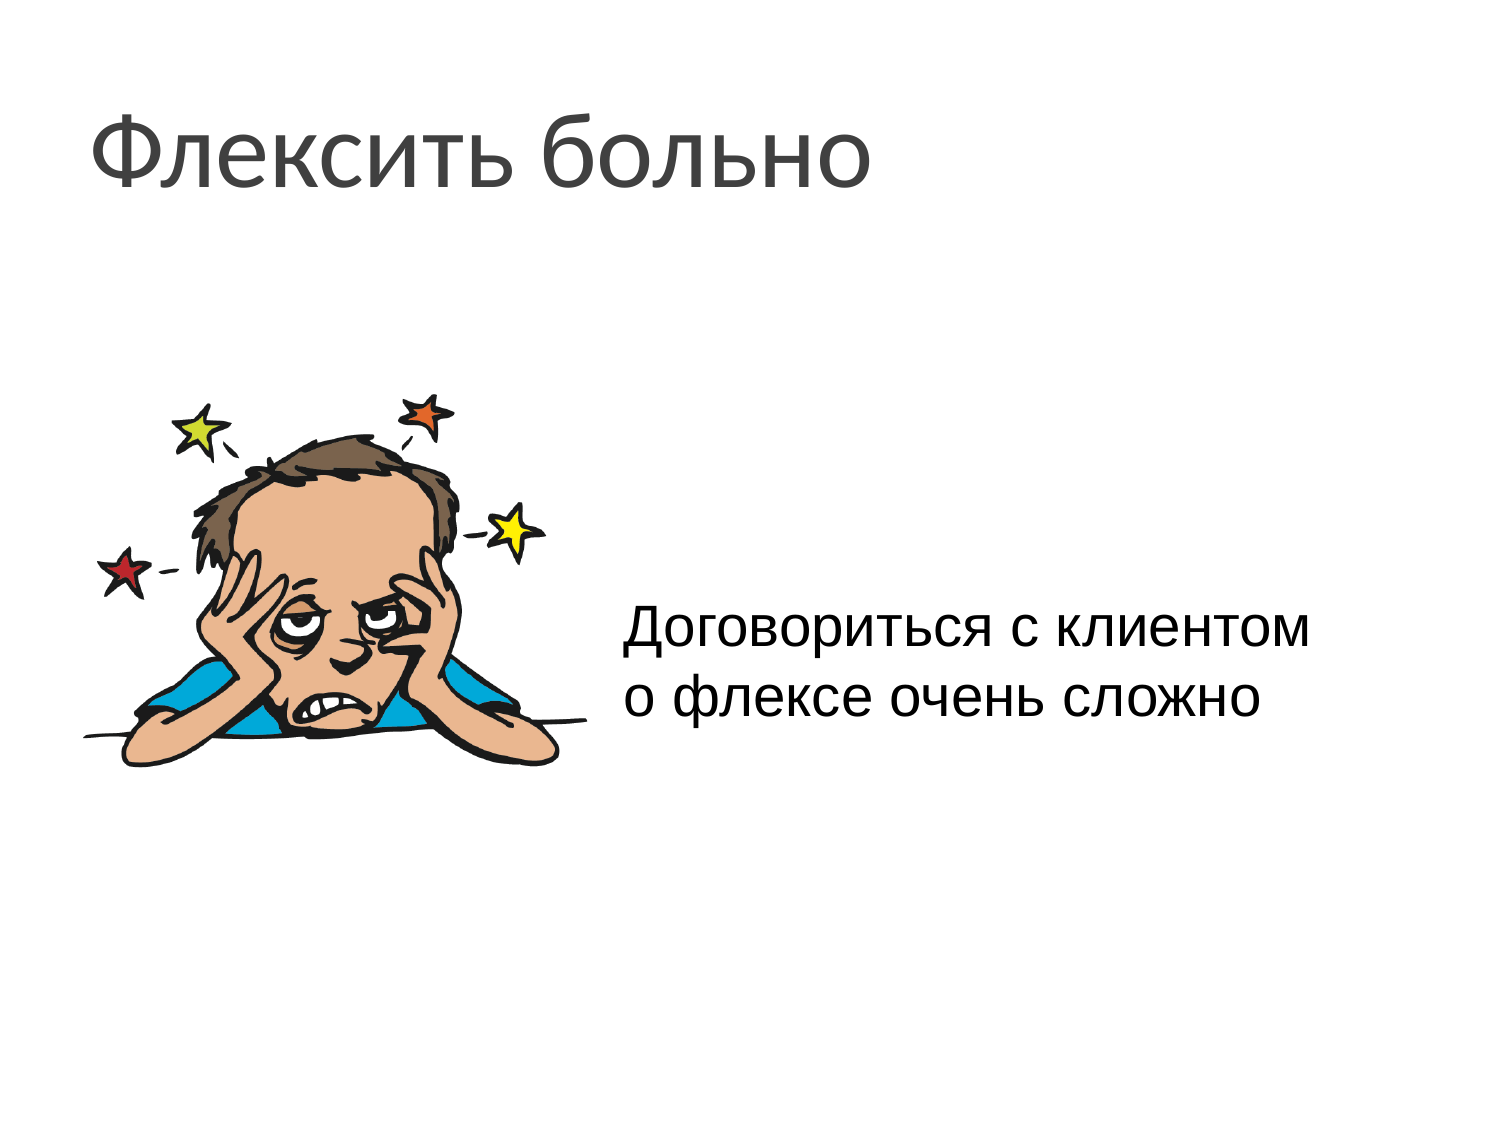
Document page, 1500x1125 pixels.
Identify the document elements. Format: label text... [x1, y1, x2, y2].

text_box Договориться с клиентом о флексе очень сложно [609, 580, 1340, 736]
text_box Флексить больно [81, 49, 1462, 217]
picture [81, 392, 589, 769]
